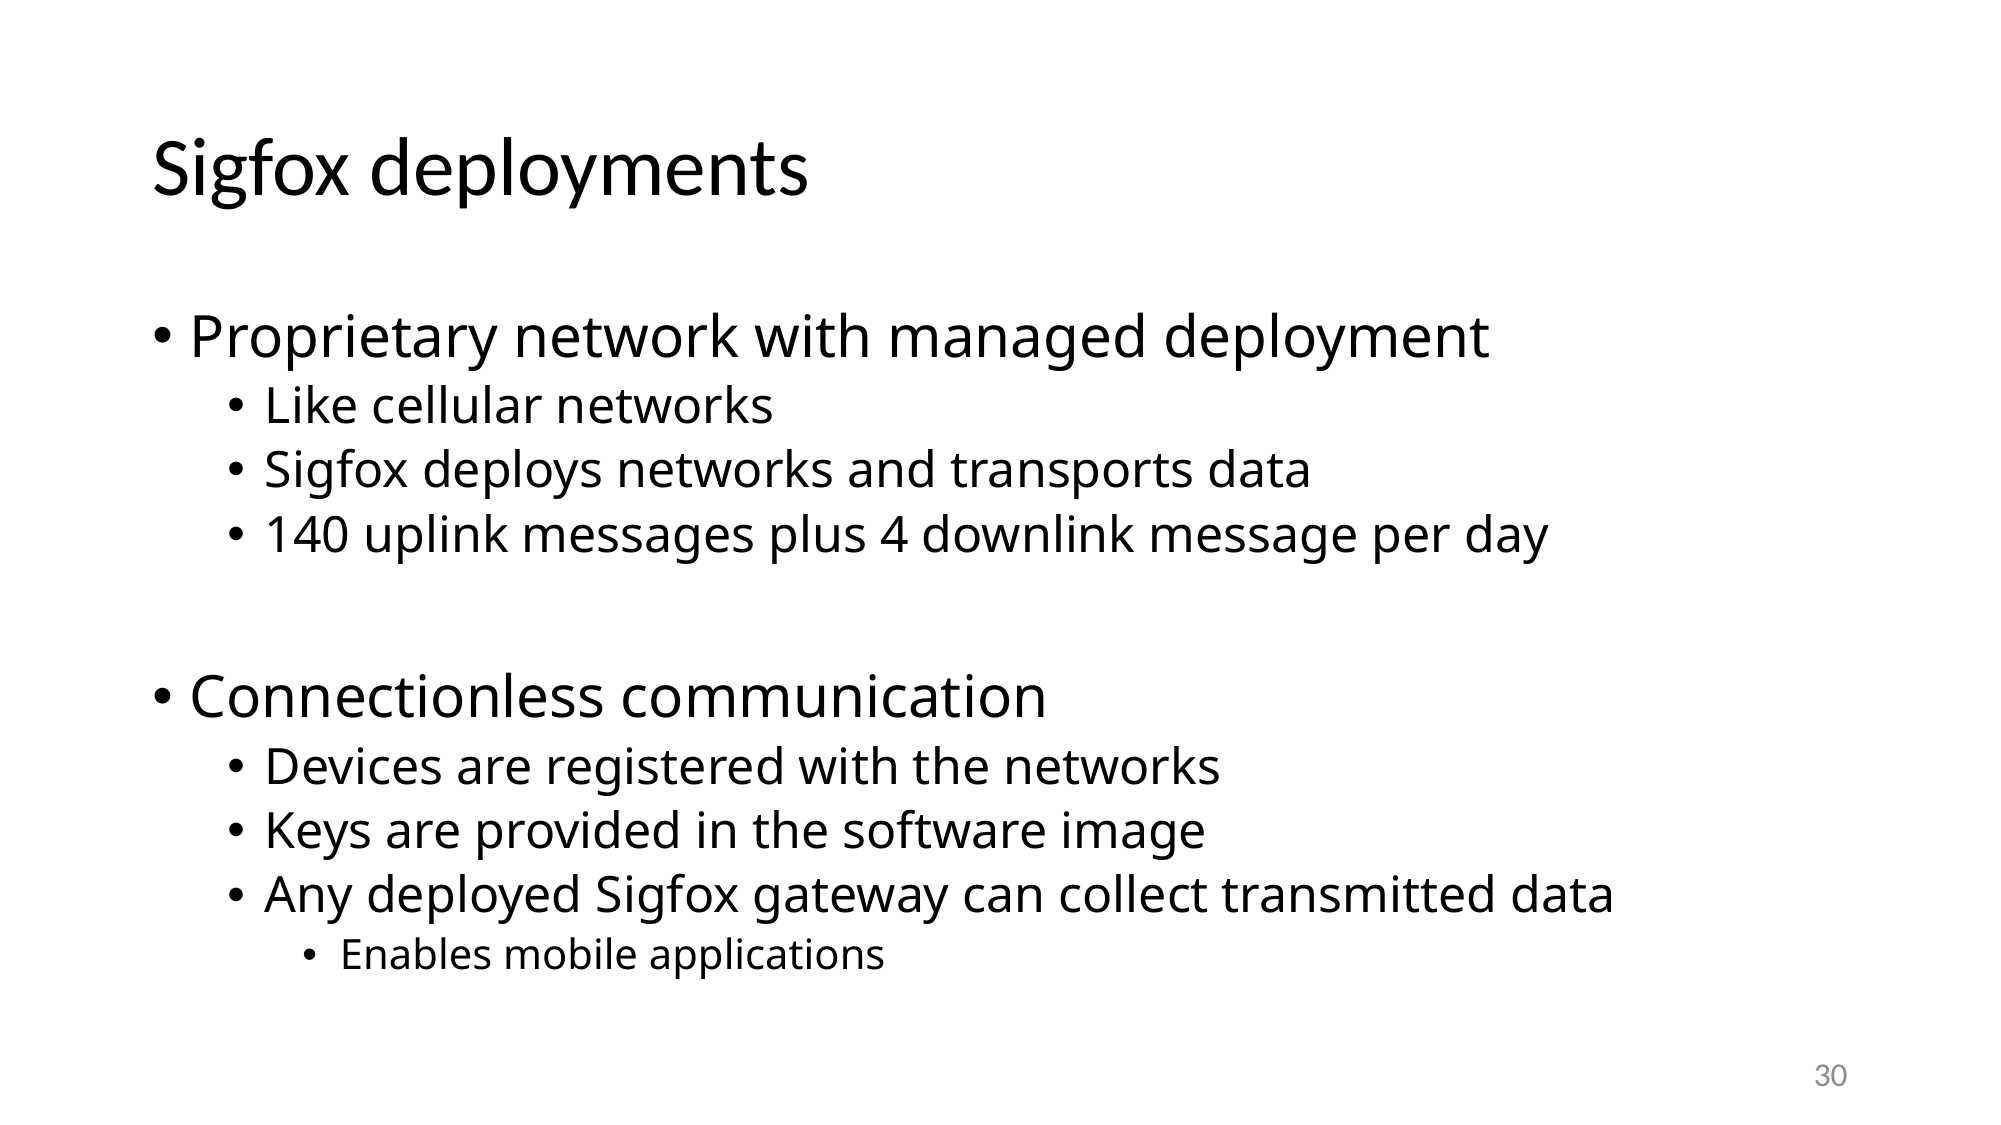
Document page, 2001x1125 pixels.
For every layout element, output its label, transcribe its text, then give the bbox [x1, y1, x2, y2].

list Proprietary network with managed deployment Like cellular networks Sigfox deploys networks and transports data 140 uplink messages plus 4 downlink message per day Connectionless communication Devices are registered with the networks Keys are provided in the software image Any deployed Sigfox gateway can collect transmitted data Enables mobile applications [137, 299, 1863, 1014]
title Sigfox deployments [137, 59, 1863, 278]
slide_number 30 [1412, 1042, 1863, 1103]
